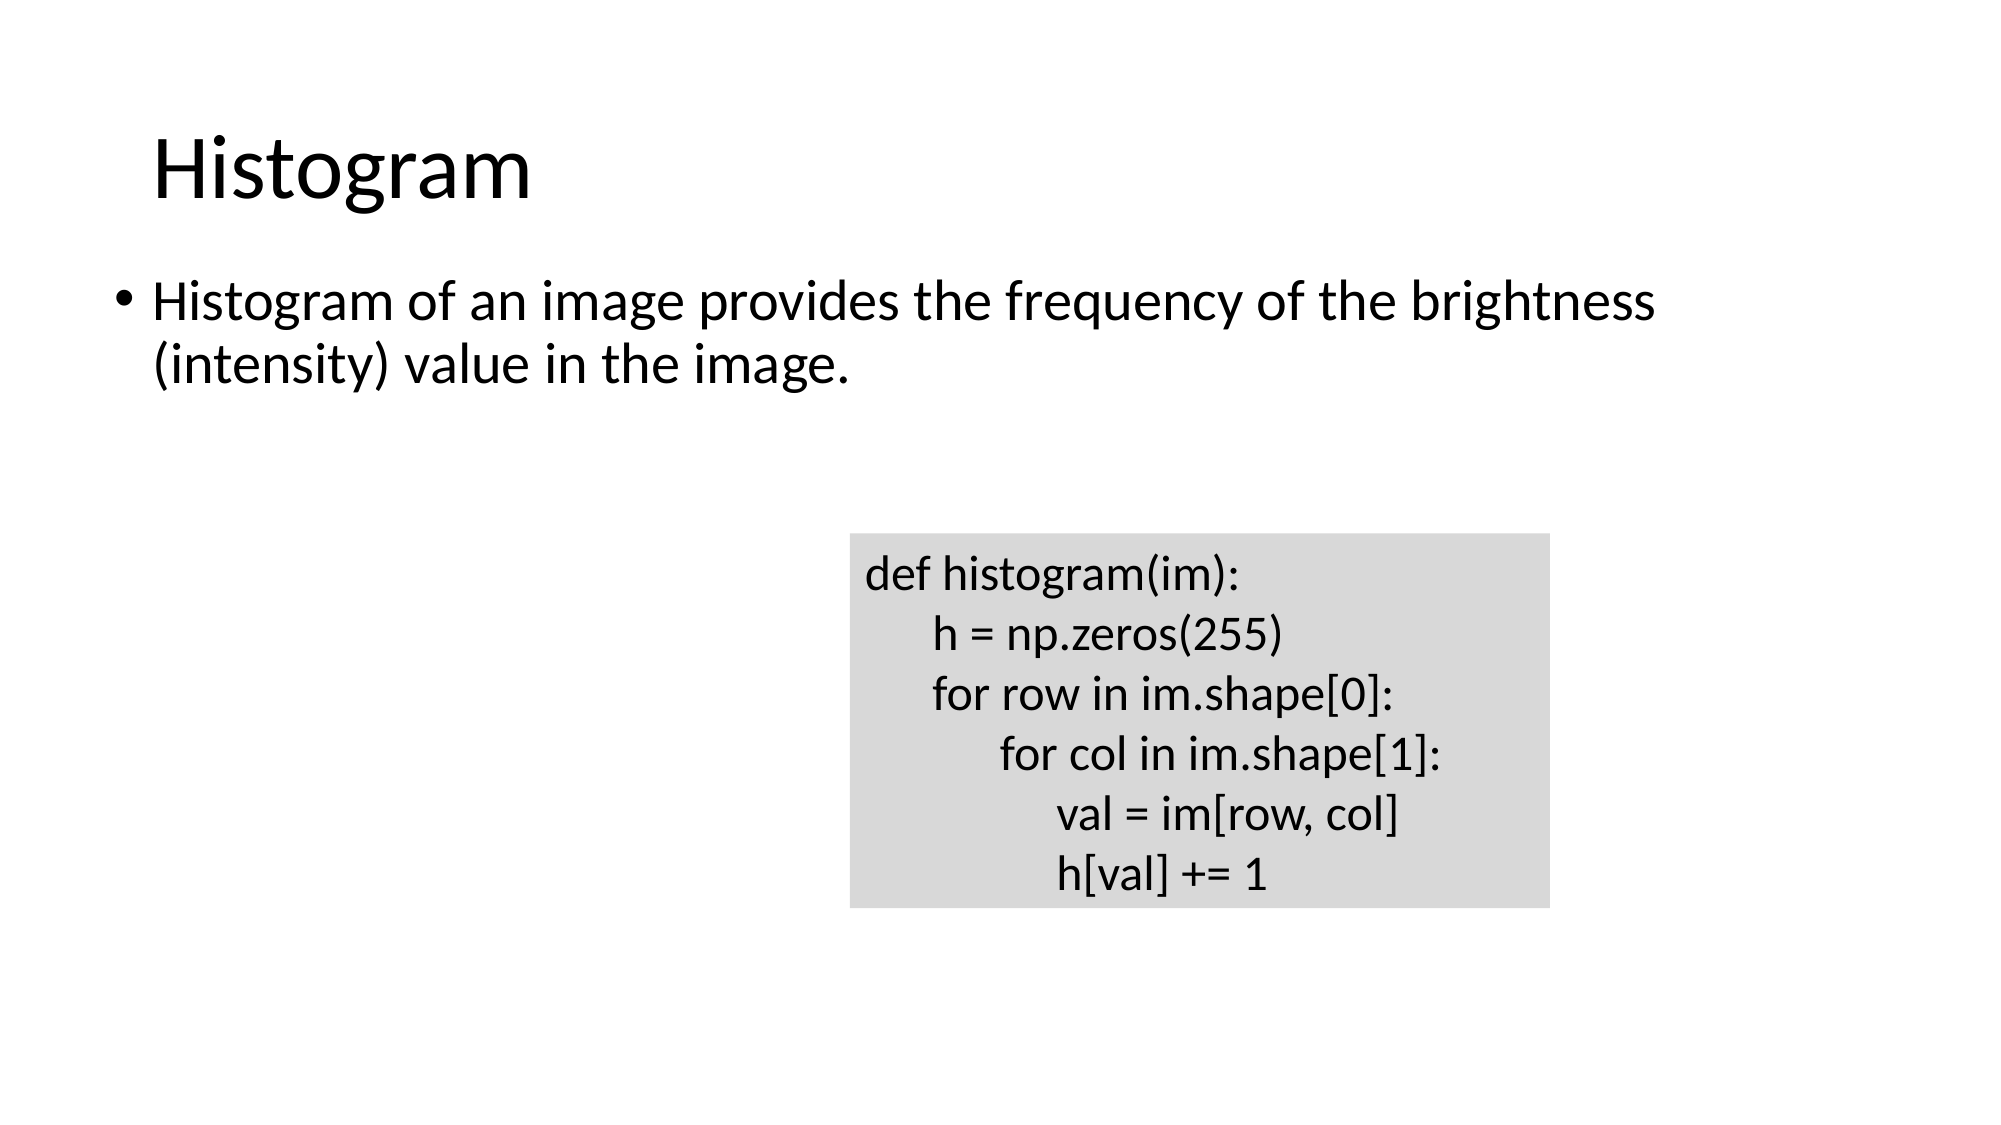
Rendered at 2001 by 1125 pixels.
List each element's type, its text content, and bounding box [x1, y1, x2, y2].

list Histogram of an image provides the frequency of the brightness (intensity) value in the image. [99, 262, 1675, 563]
title Histogram [137, 59, 1863, 278]
text_box def histogram(im): h = np.zeros(255) for row in im.shape[0]: for col in im.shape[1]: val = im[row, col] h[val] += 1 [849, 533, 1550, 909]
